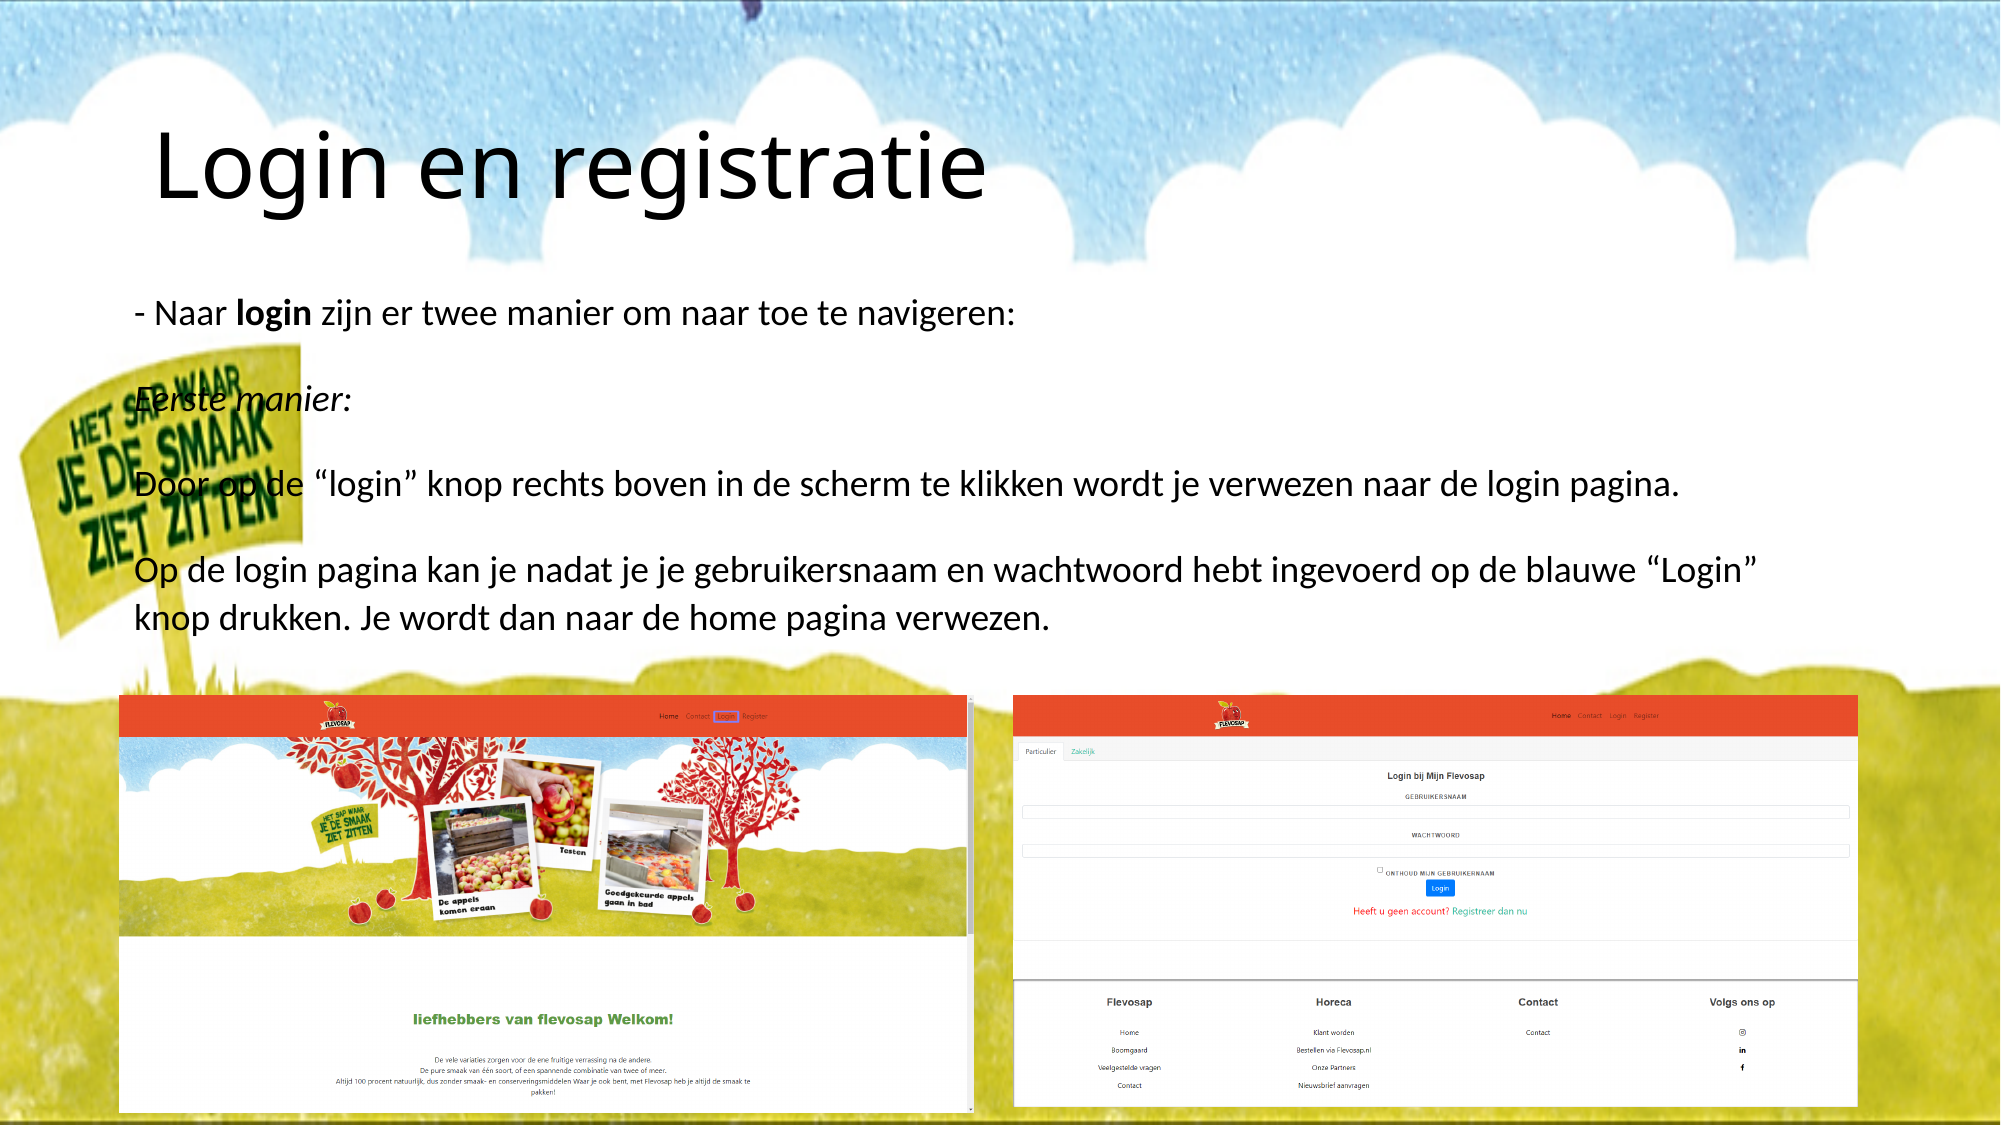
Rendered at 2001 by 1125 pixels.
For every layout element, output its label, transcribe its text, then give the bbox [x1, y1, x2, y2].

picture [0, 0, 2001, 1125]
title Login en registratie [137, 59, 1863, 278]
list - Naar login zijn er twee manier om naar toe te navigeren: Eerste manier: Door op de “login” knop rechts boven in de scherm te klikken wordt je verwezen naar de login pagina. Op de login pagina kan je nadat je je gebruikersnaam en wachtwoord hebt ingevoerd op de blauwe “Login” knop drukken. Je wordt dan naar de home pagina verwezen. [119, 277, 1845, 976]
